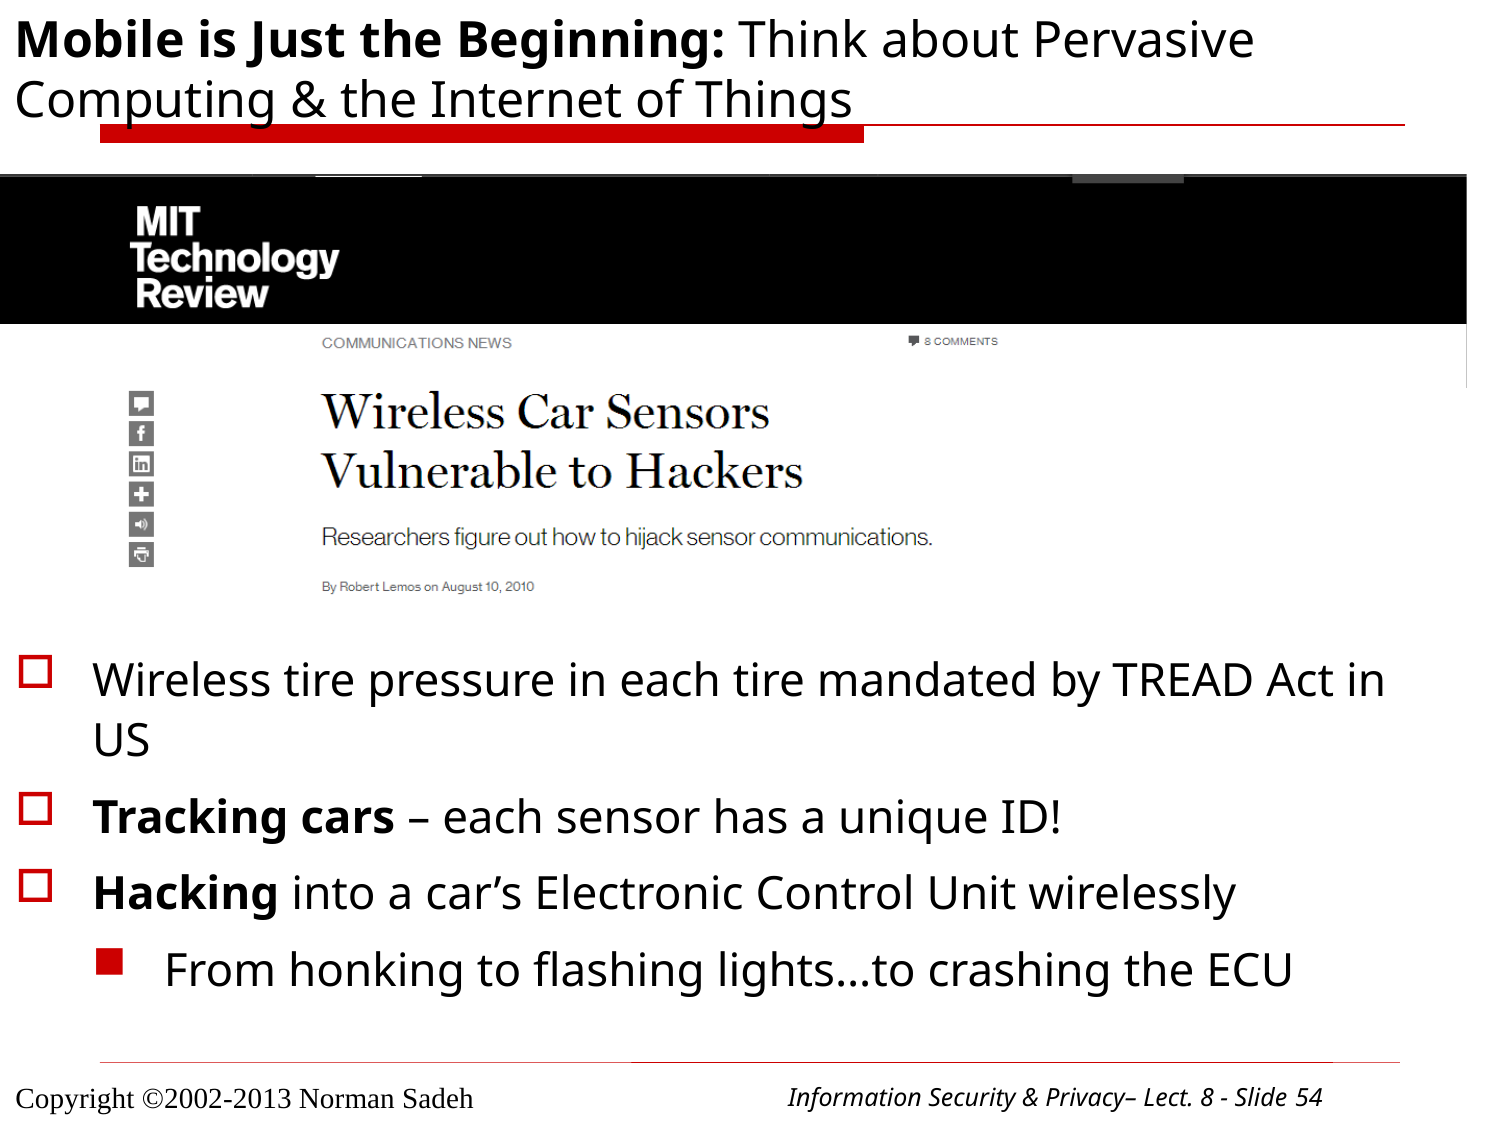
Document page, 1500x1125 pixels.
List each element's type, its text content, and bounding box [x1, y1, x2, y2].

list Wireless tire pressure in each tire mandated by TREAD Act in US Tracking cars – each sensor has a unique ID! Hacking into a car’s Electronic Control Unit wirelessly From honking to flashing lights…to crashing the ECU [0, 637, 1413, 988]
picture [0, 174, 1467, 613]
text_box Mobile is Just the Beginning: Think about Pervasive Computing & the Internet of Things [0, 0, 1500, 135]
